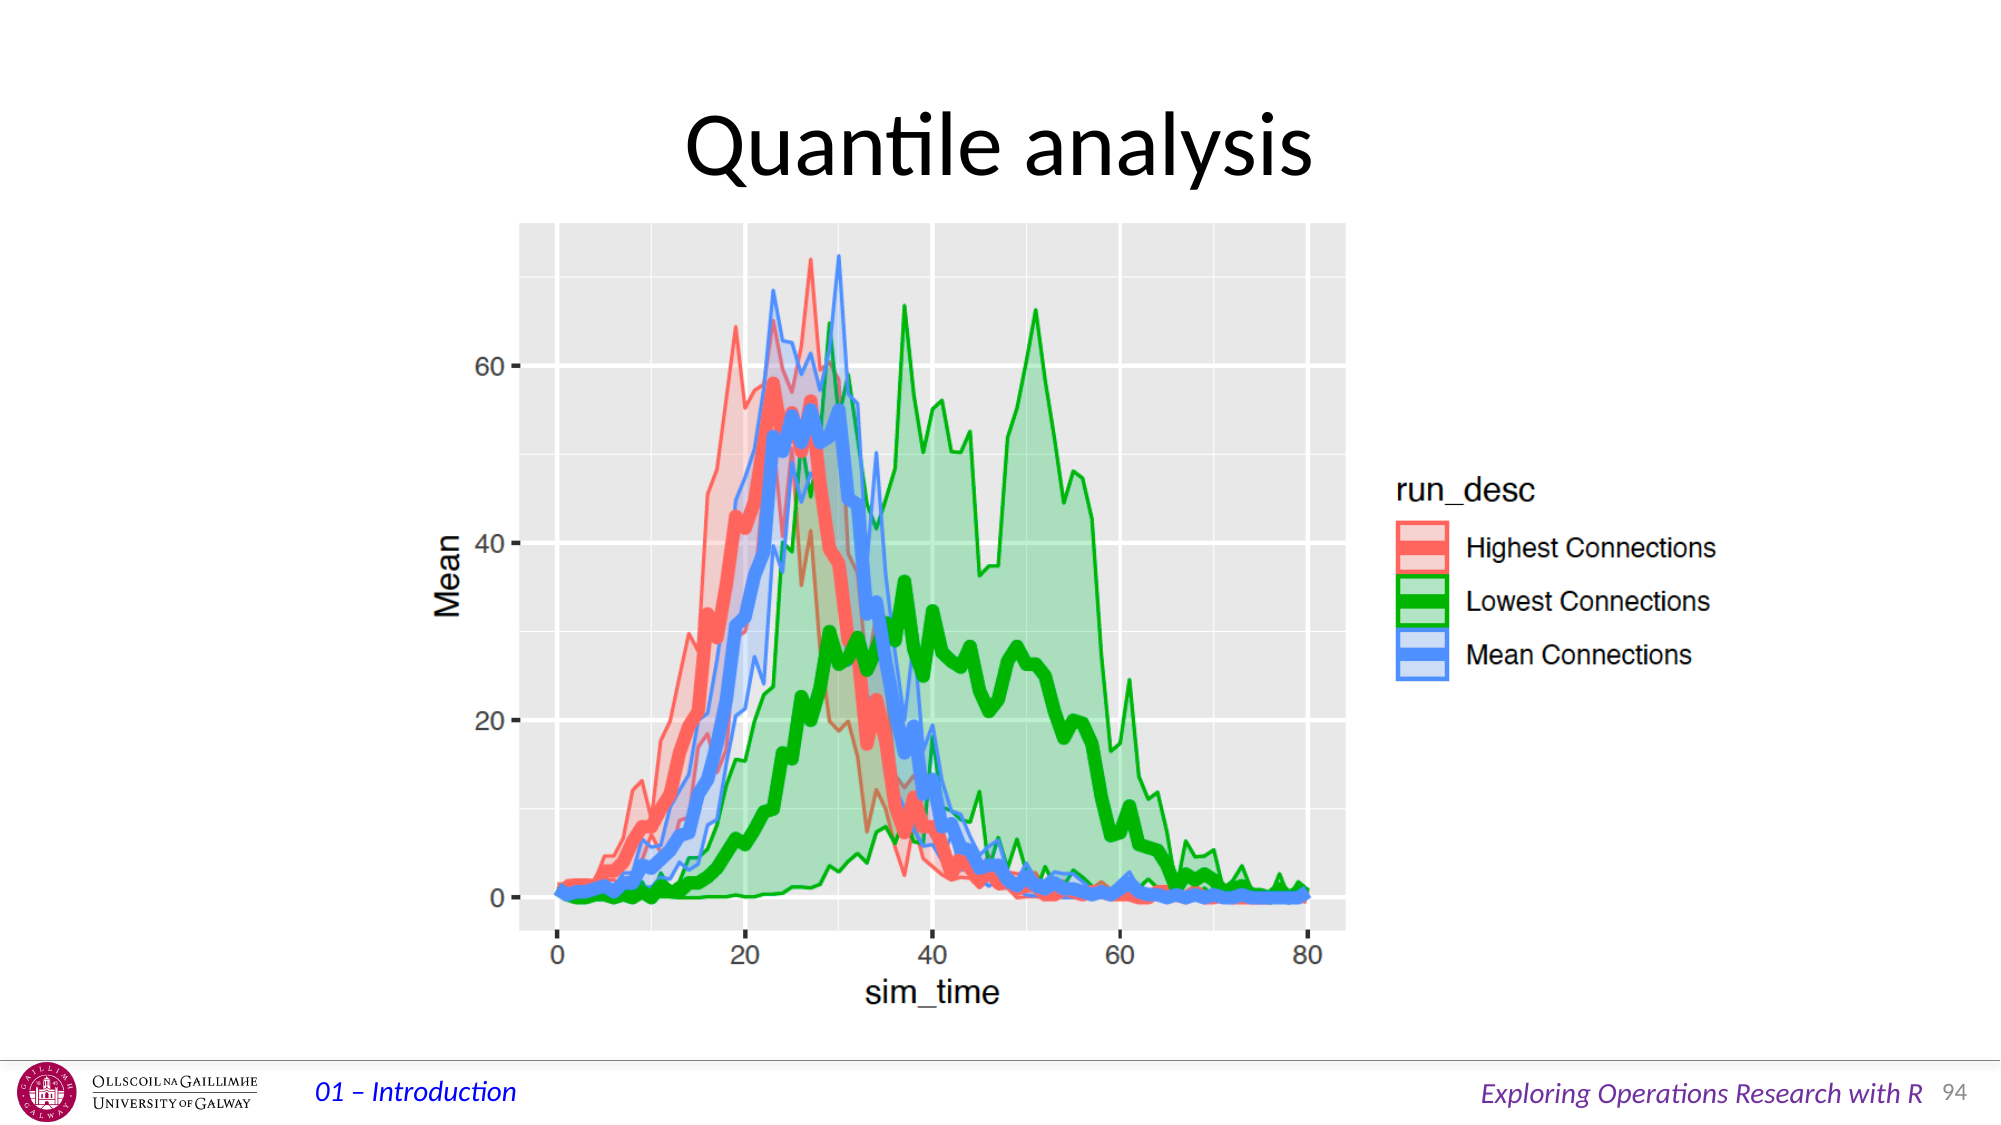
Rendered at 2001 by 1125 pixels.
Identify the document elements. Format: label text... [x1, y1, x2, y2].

slide_number 94 [1899, 1060, 1983, 1120]
picture [17, 1062, 257, 1122]
title Quantile analysis [99, 45, 1900, 233]
picture [349, 201, 1740, 1031]
